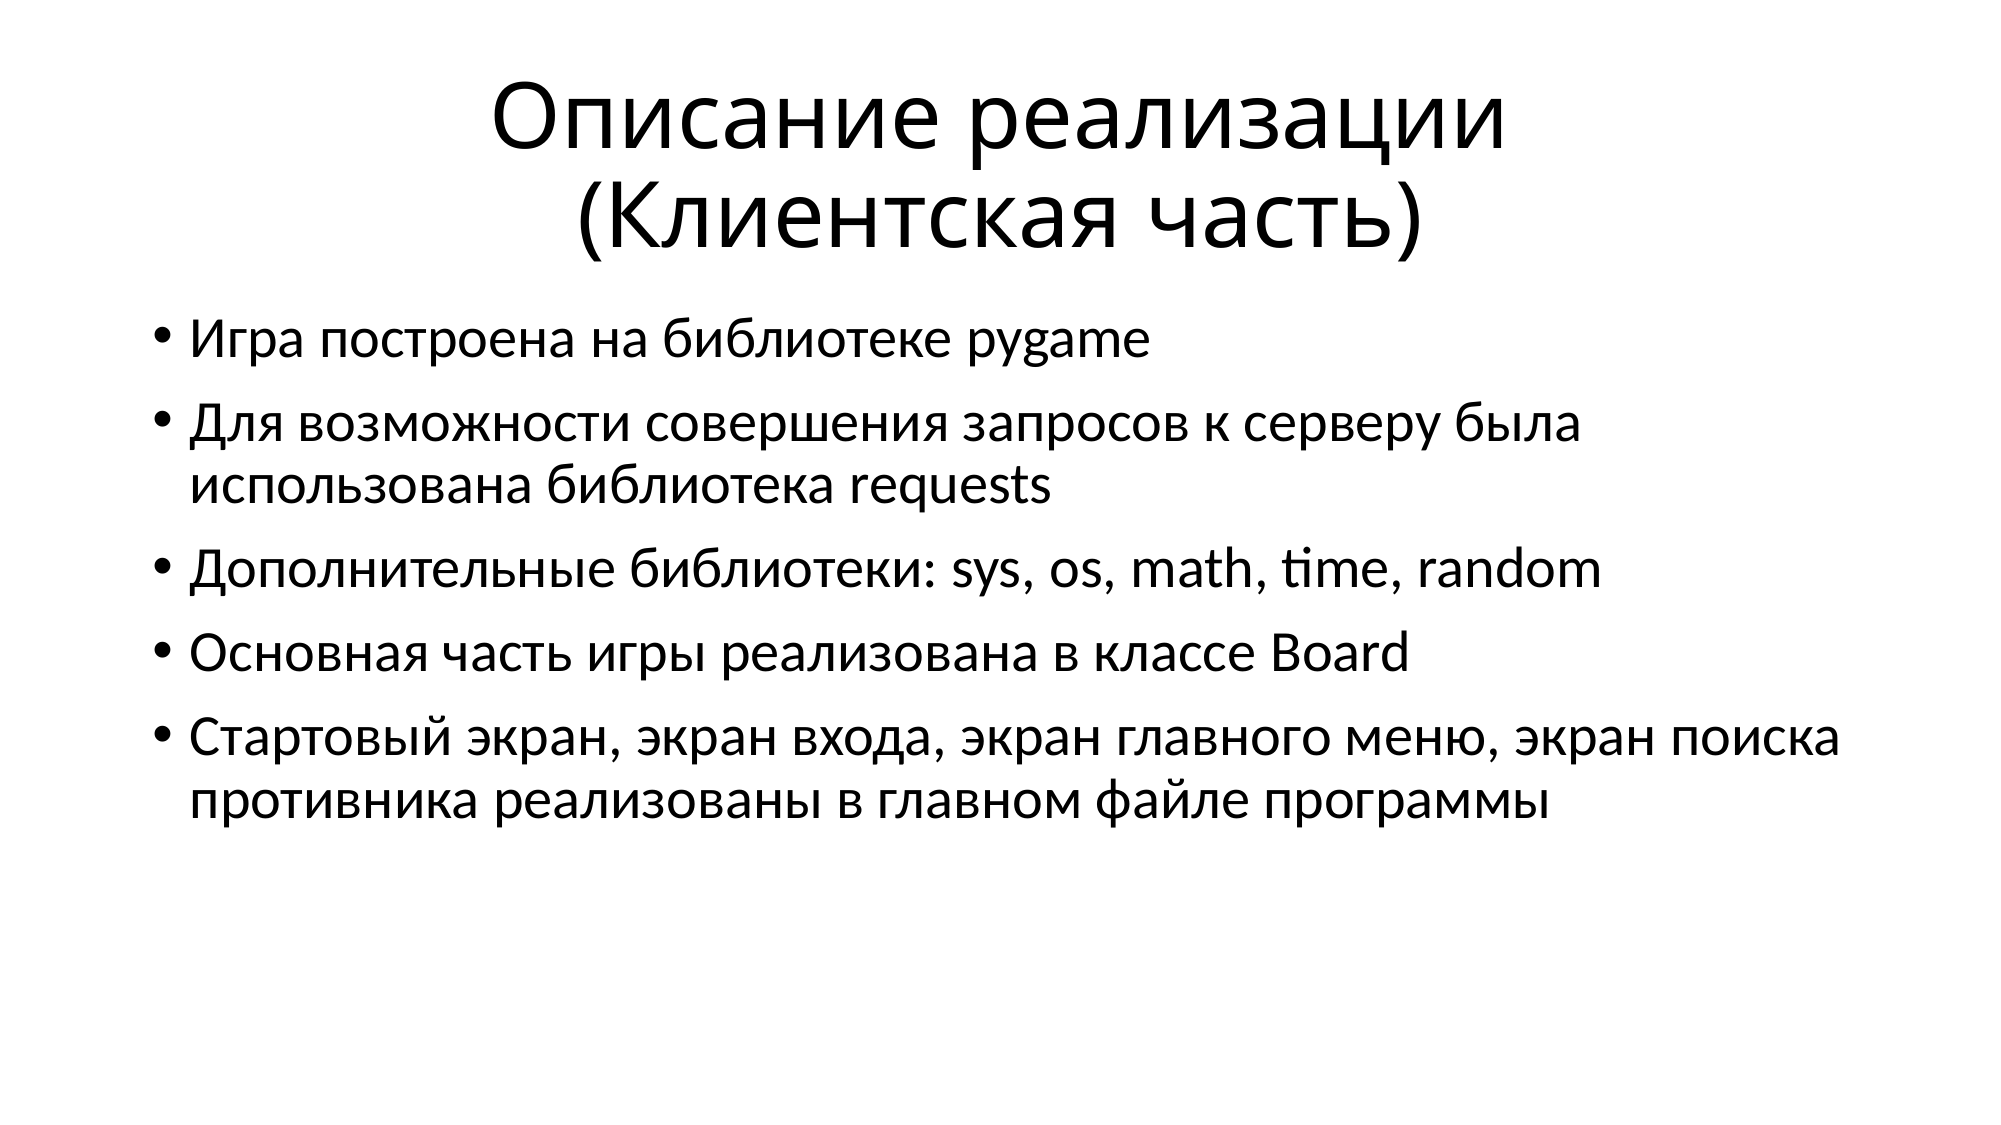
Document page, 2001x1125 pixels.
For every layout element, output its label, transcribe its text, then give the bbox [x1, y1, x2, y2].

list Игра построена на библиотеке pygame Для возможности совершения запросов к серверу была использована библиотека requests Дополнительные библиотеки: sys, os, math, time, random Основная часть игры реализована в классе Board Стартовый экран, экран входа, экран главного меню, экран поиска противника реализованы в главном файле программы [137, 299, 1863, 1014]
title Описание реализации (Клиентская часть) [137, 59, 1863, 278]
